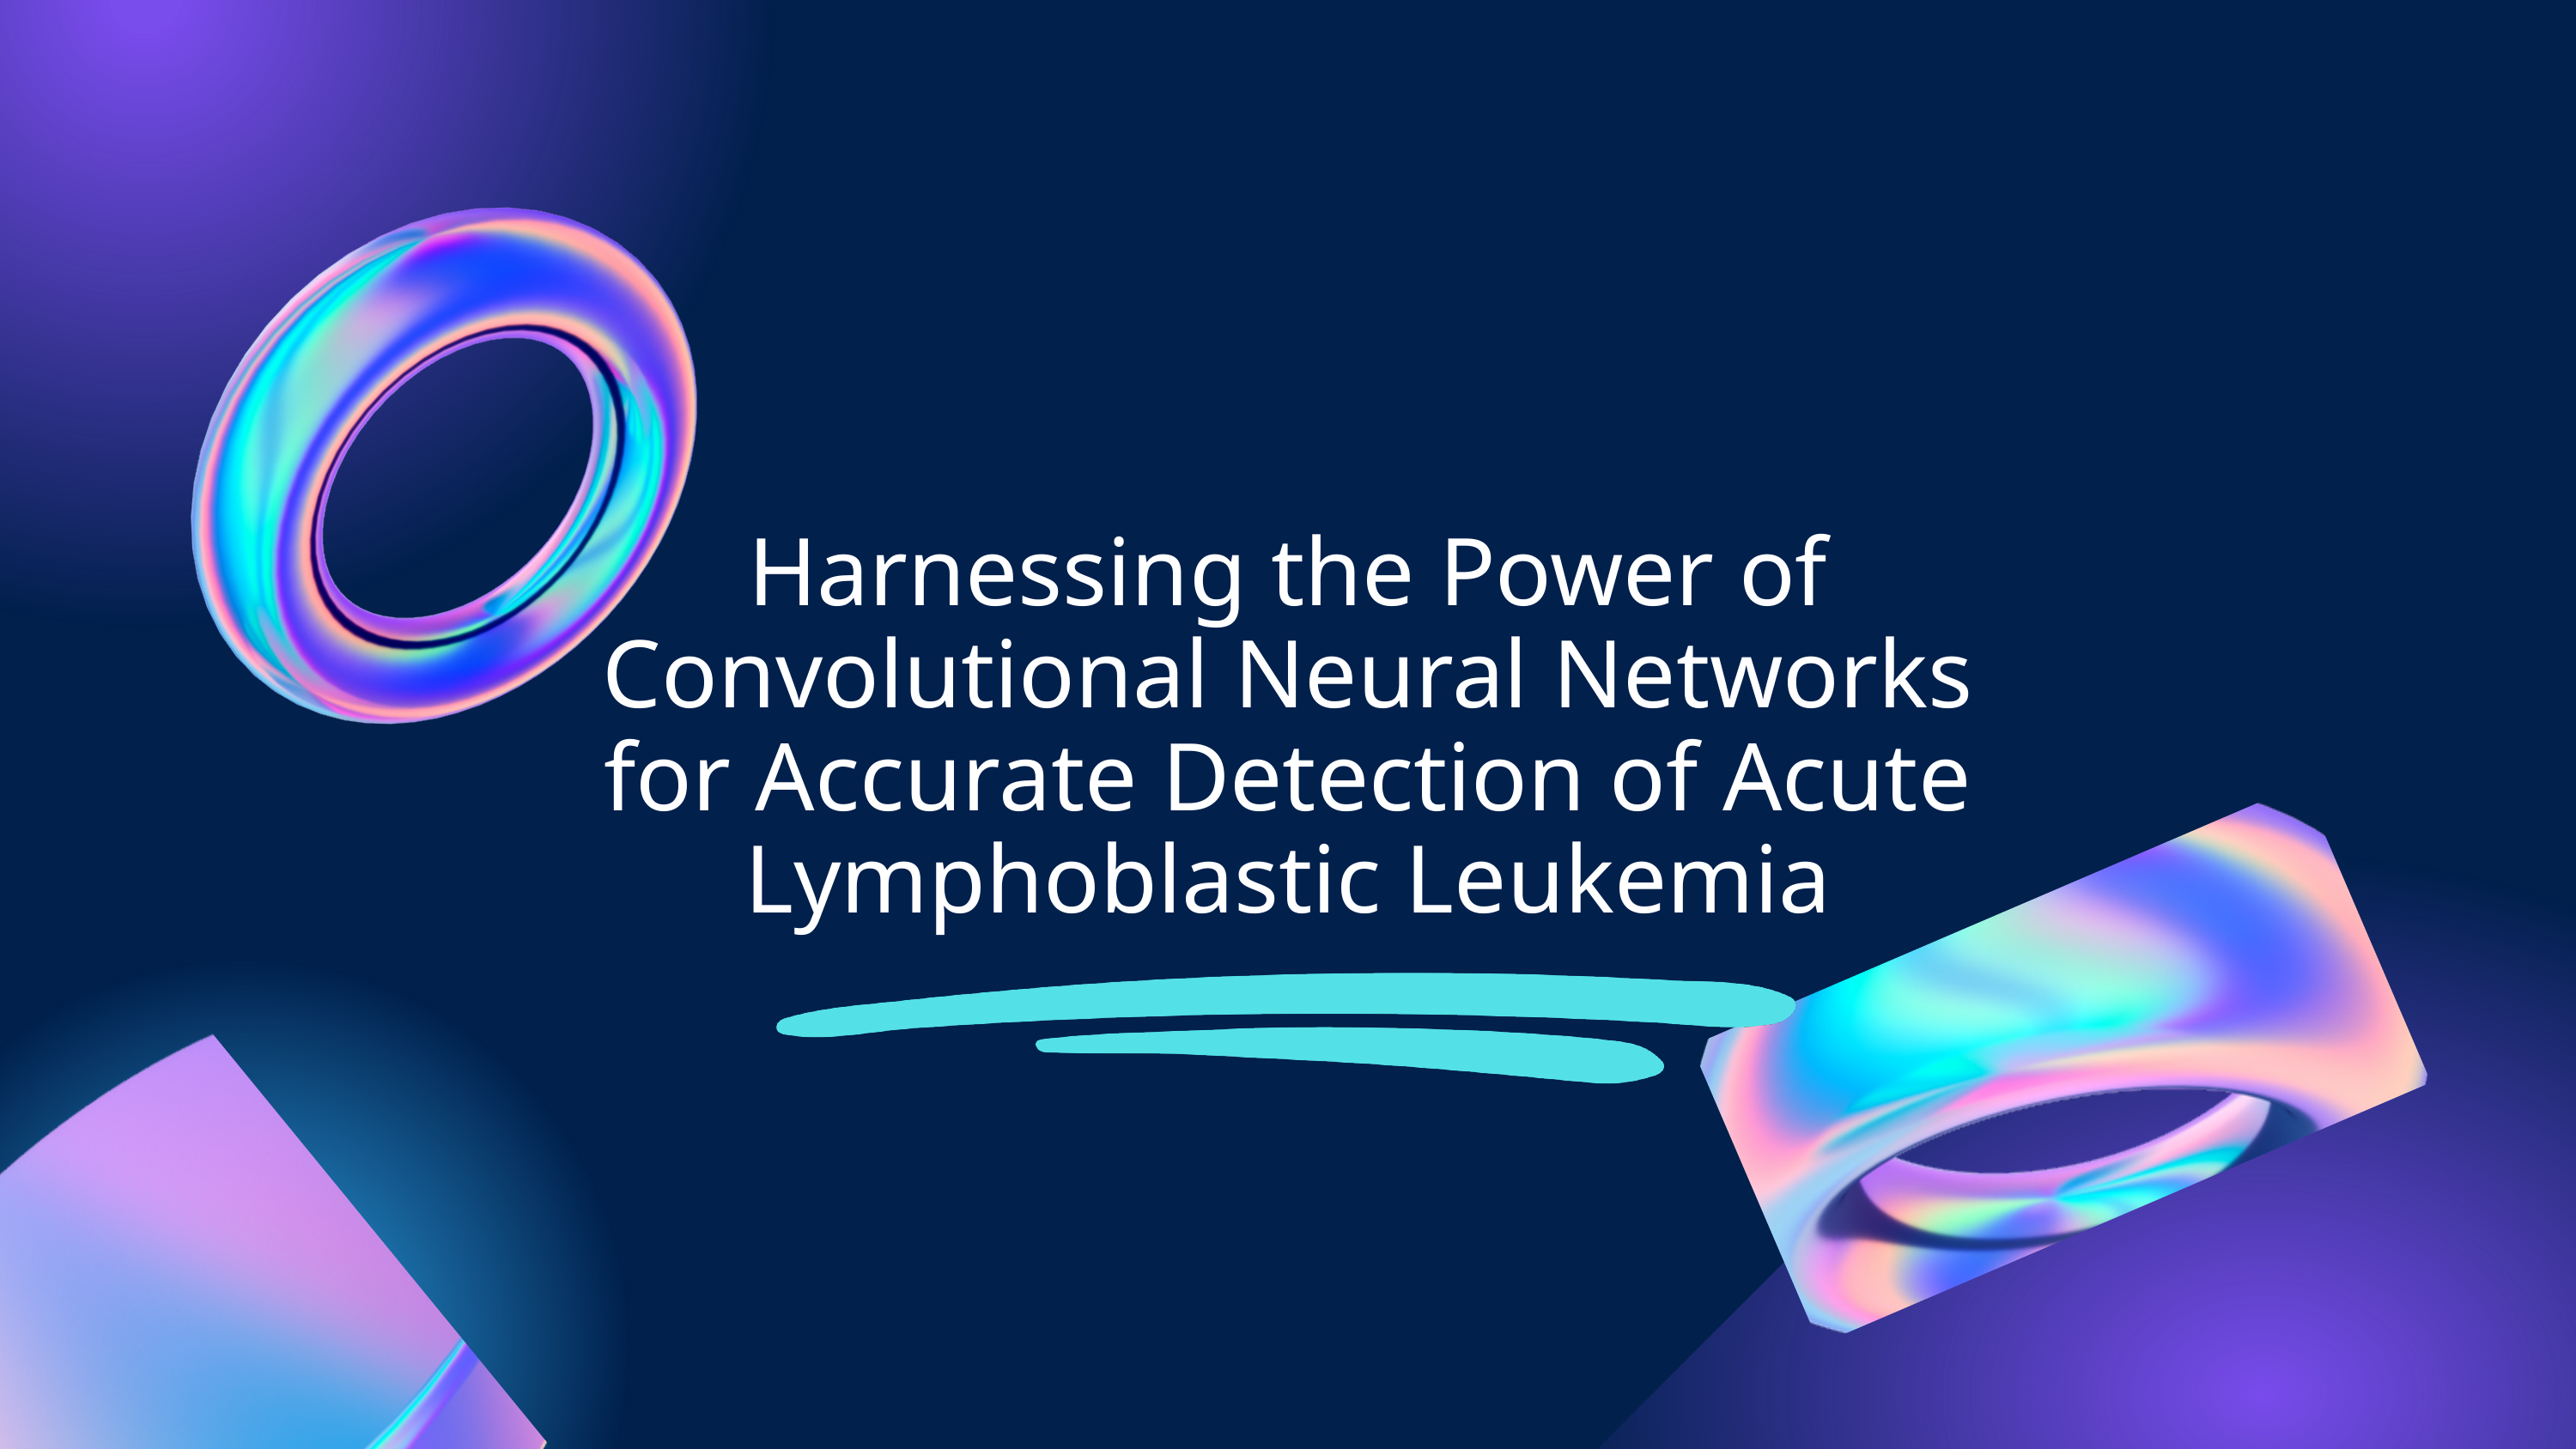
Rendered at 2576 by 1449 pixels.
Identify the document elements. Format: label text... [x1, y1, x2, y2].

text_box Harnessing the Power of Convolutional Neural Networks for Accurate Detection of Acute Lymphoblastic Leukemia [572, 521, 2004, 932]
text_box [0, 0, 836, 688]
text_box [1597, 687, 2576, 1449]
text_box [191, 207, 698, 724]
text_box [772, 972, 1803, 1085]
text_box [1708, 783, 2432, 1345]
text_box [0, 921, 668, 1449]
text_box [0, 990, 553, 1449]
